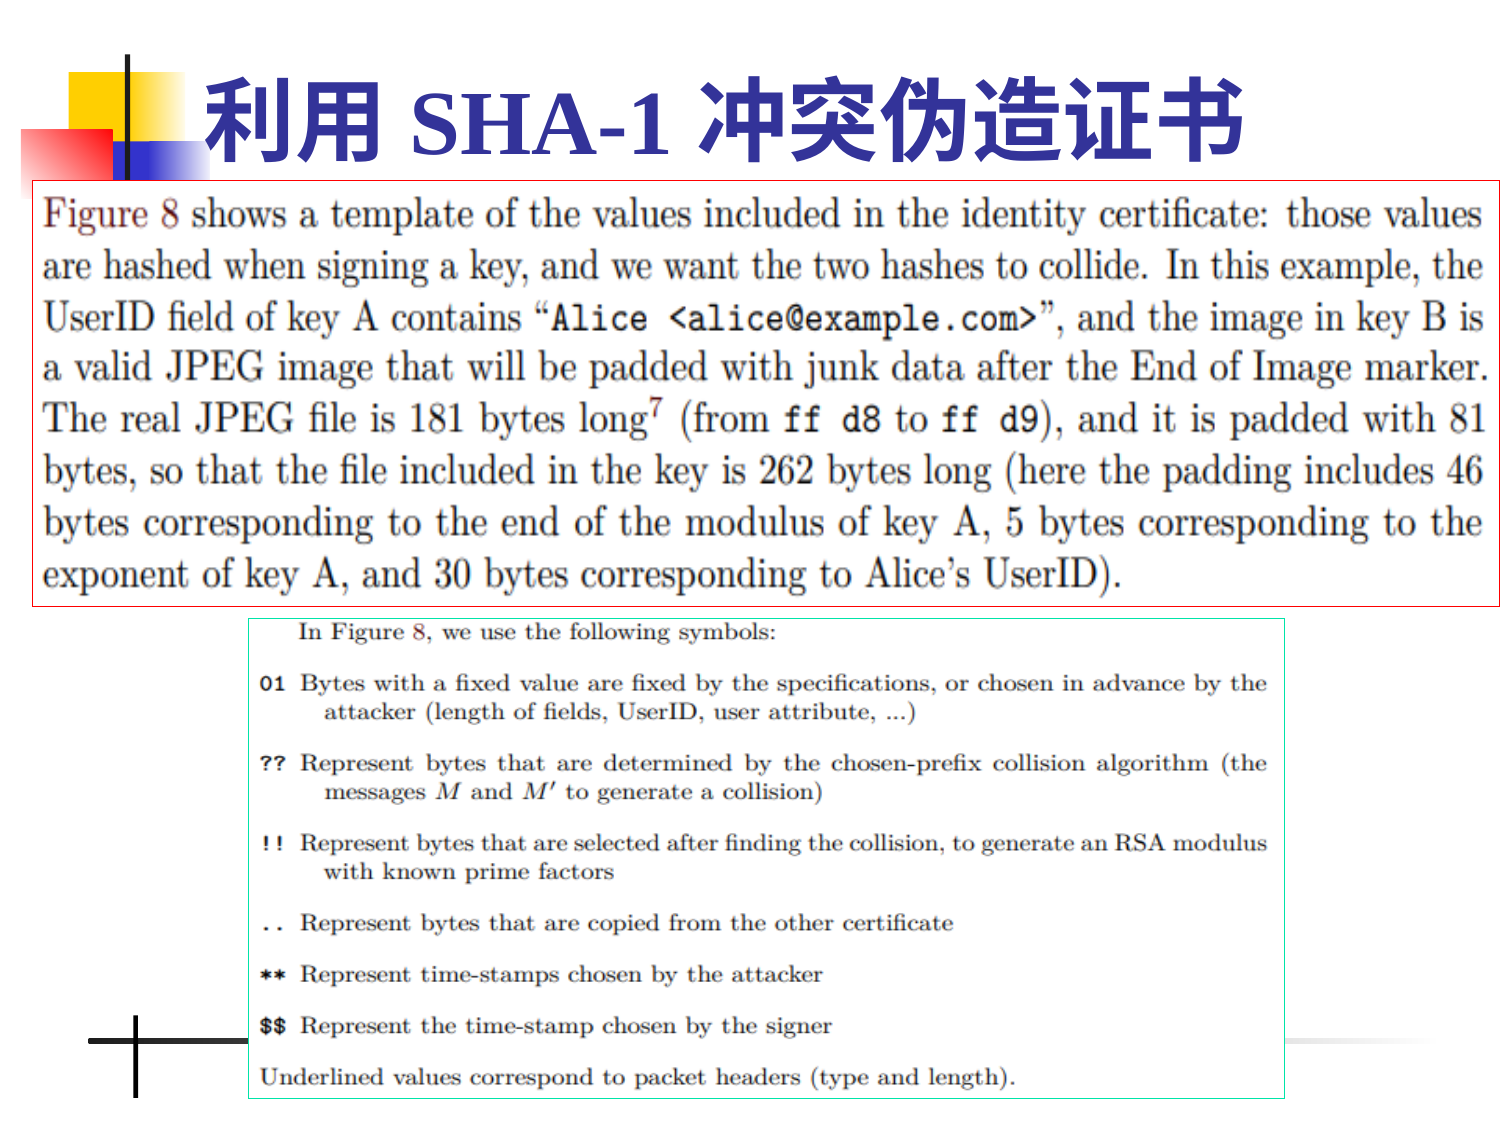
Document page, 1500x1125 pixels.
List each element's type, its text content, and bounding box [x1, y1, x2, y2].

title 利用SHA-1冲突伪造证书 [188, 23, 1468, 179]
picture [248, 617, 1285, 1099]
picture [32, 180, 1500, 607]
